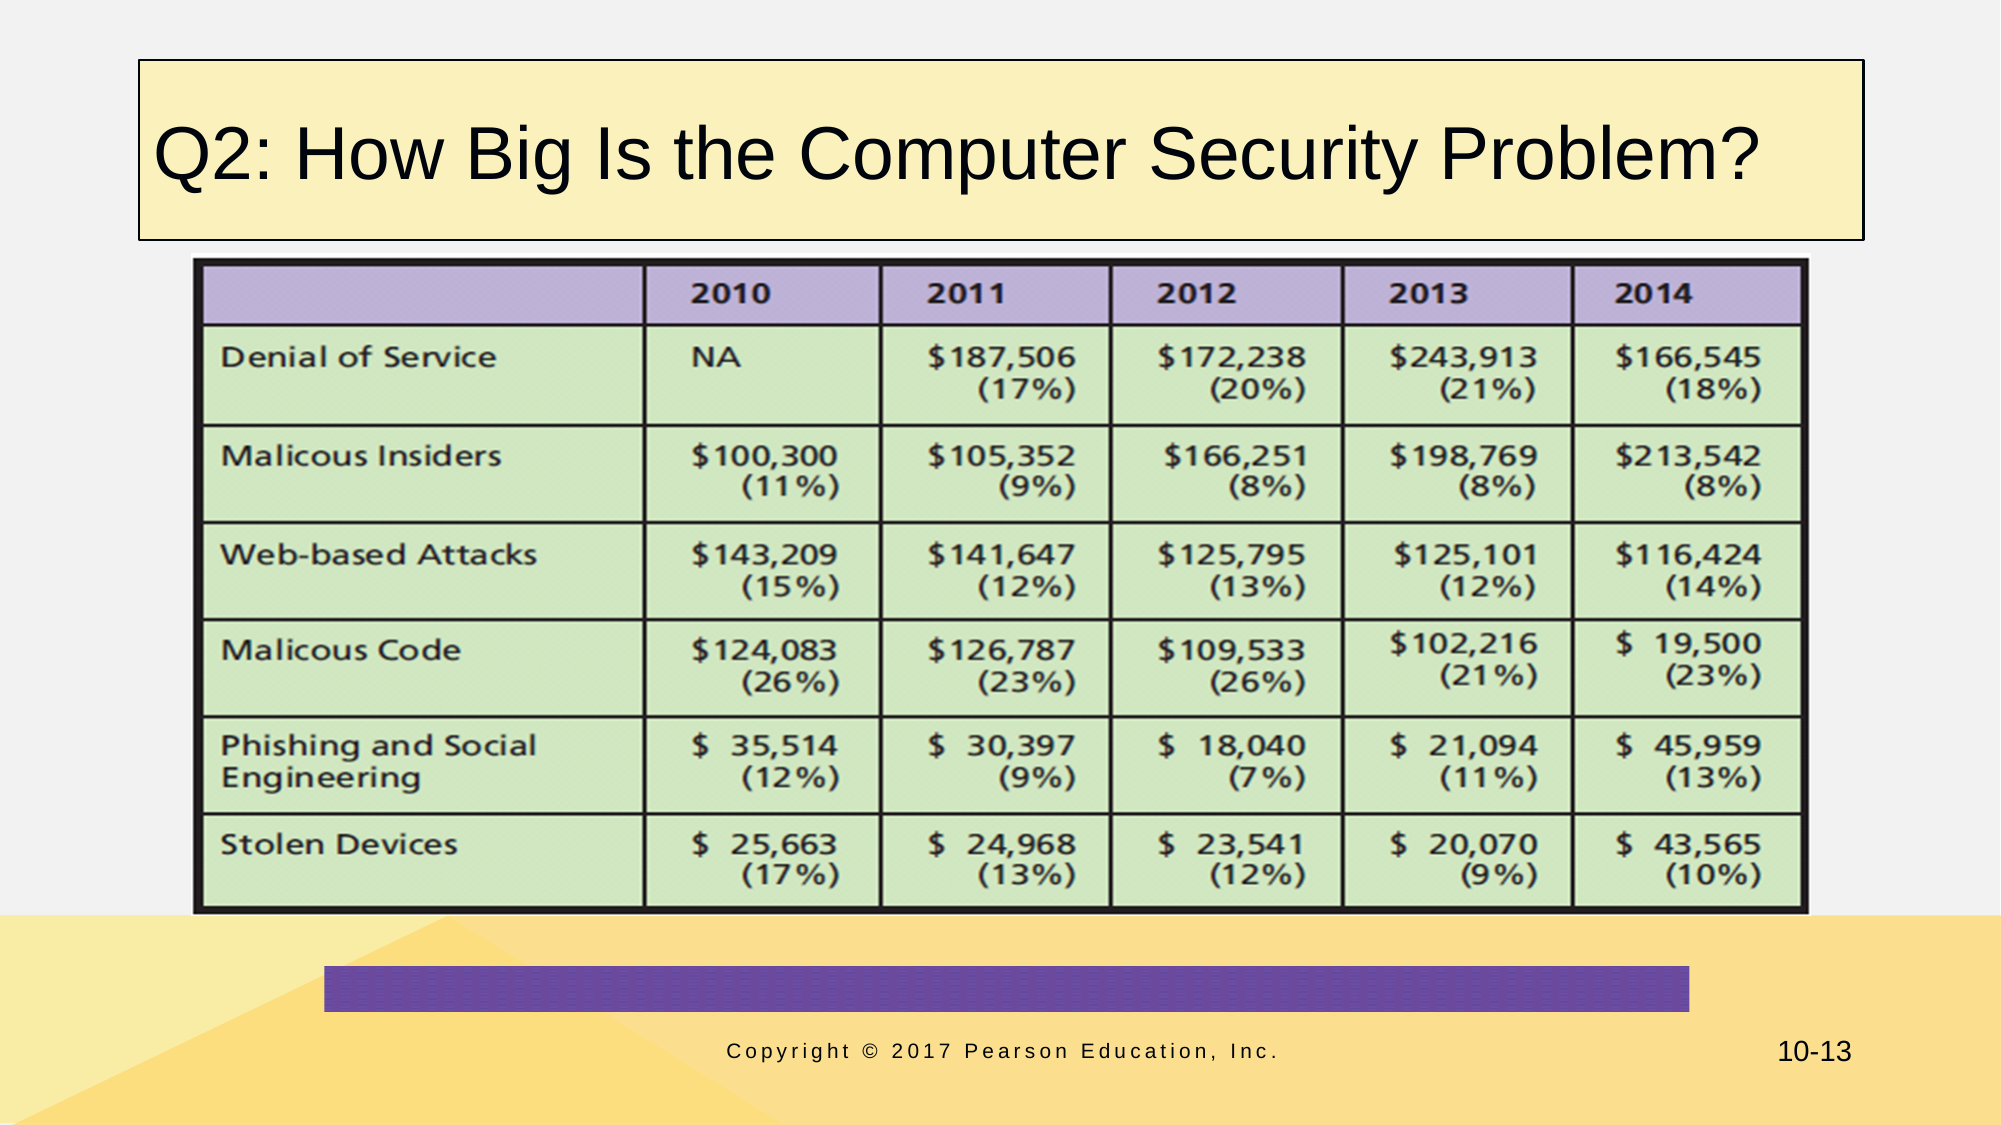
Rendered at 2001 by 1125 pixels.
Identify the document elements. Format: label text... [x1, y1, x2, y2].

footer Copyright © 2017 Pearson Education, Inc. [326, 1025, 1677, 1075]
picture [191, 253, 1811, 916]
title Q2: How Big Is the Computer Security Problem? [138, 59, 1865, 241]
